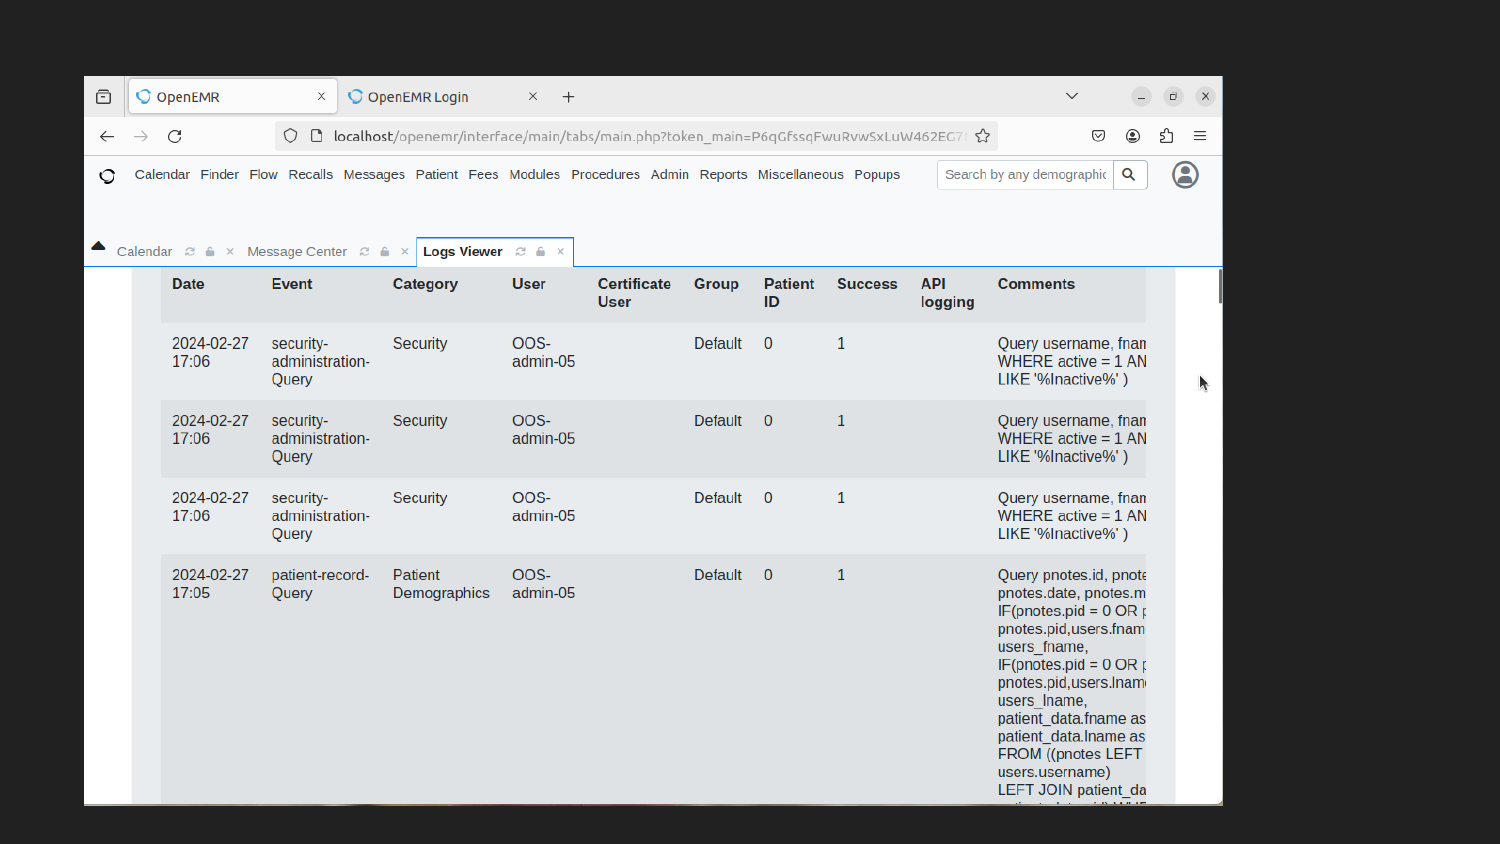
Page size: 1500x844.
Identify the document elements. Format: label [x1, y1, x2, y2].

picture [84, 76, 1224, 806]
